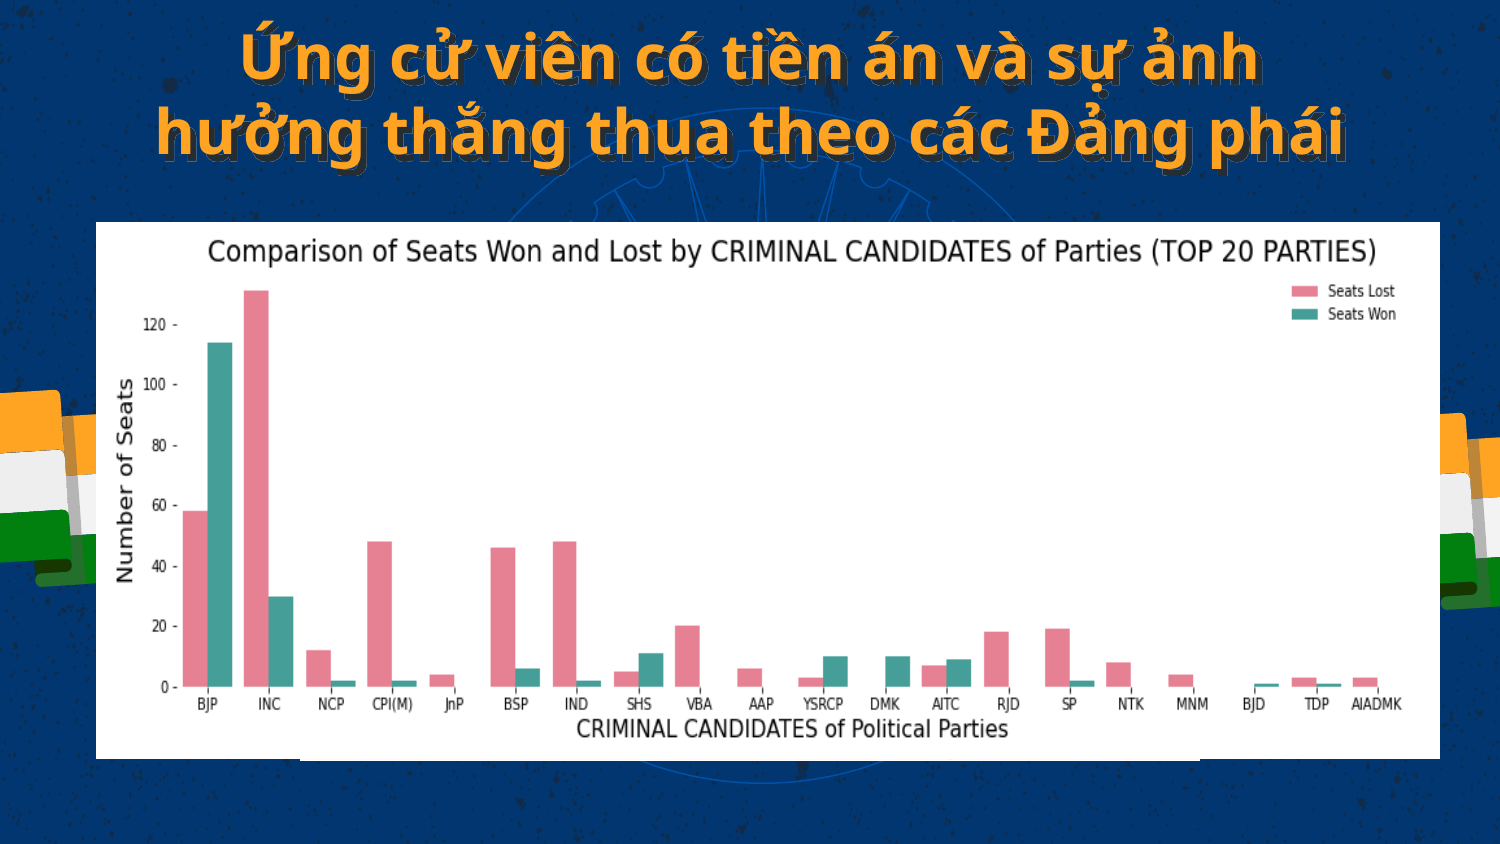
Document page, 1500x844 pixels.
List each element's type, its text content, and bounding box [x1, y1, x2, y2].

picture [0, 0, 1500, 844]
title Ứng cử viên có tiền án và sự ảnh hưởng thắng thua theo các Đảng phái [118, 45, 1382, 139]
